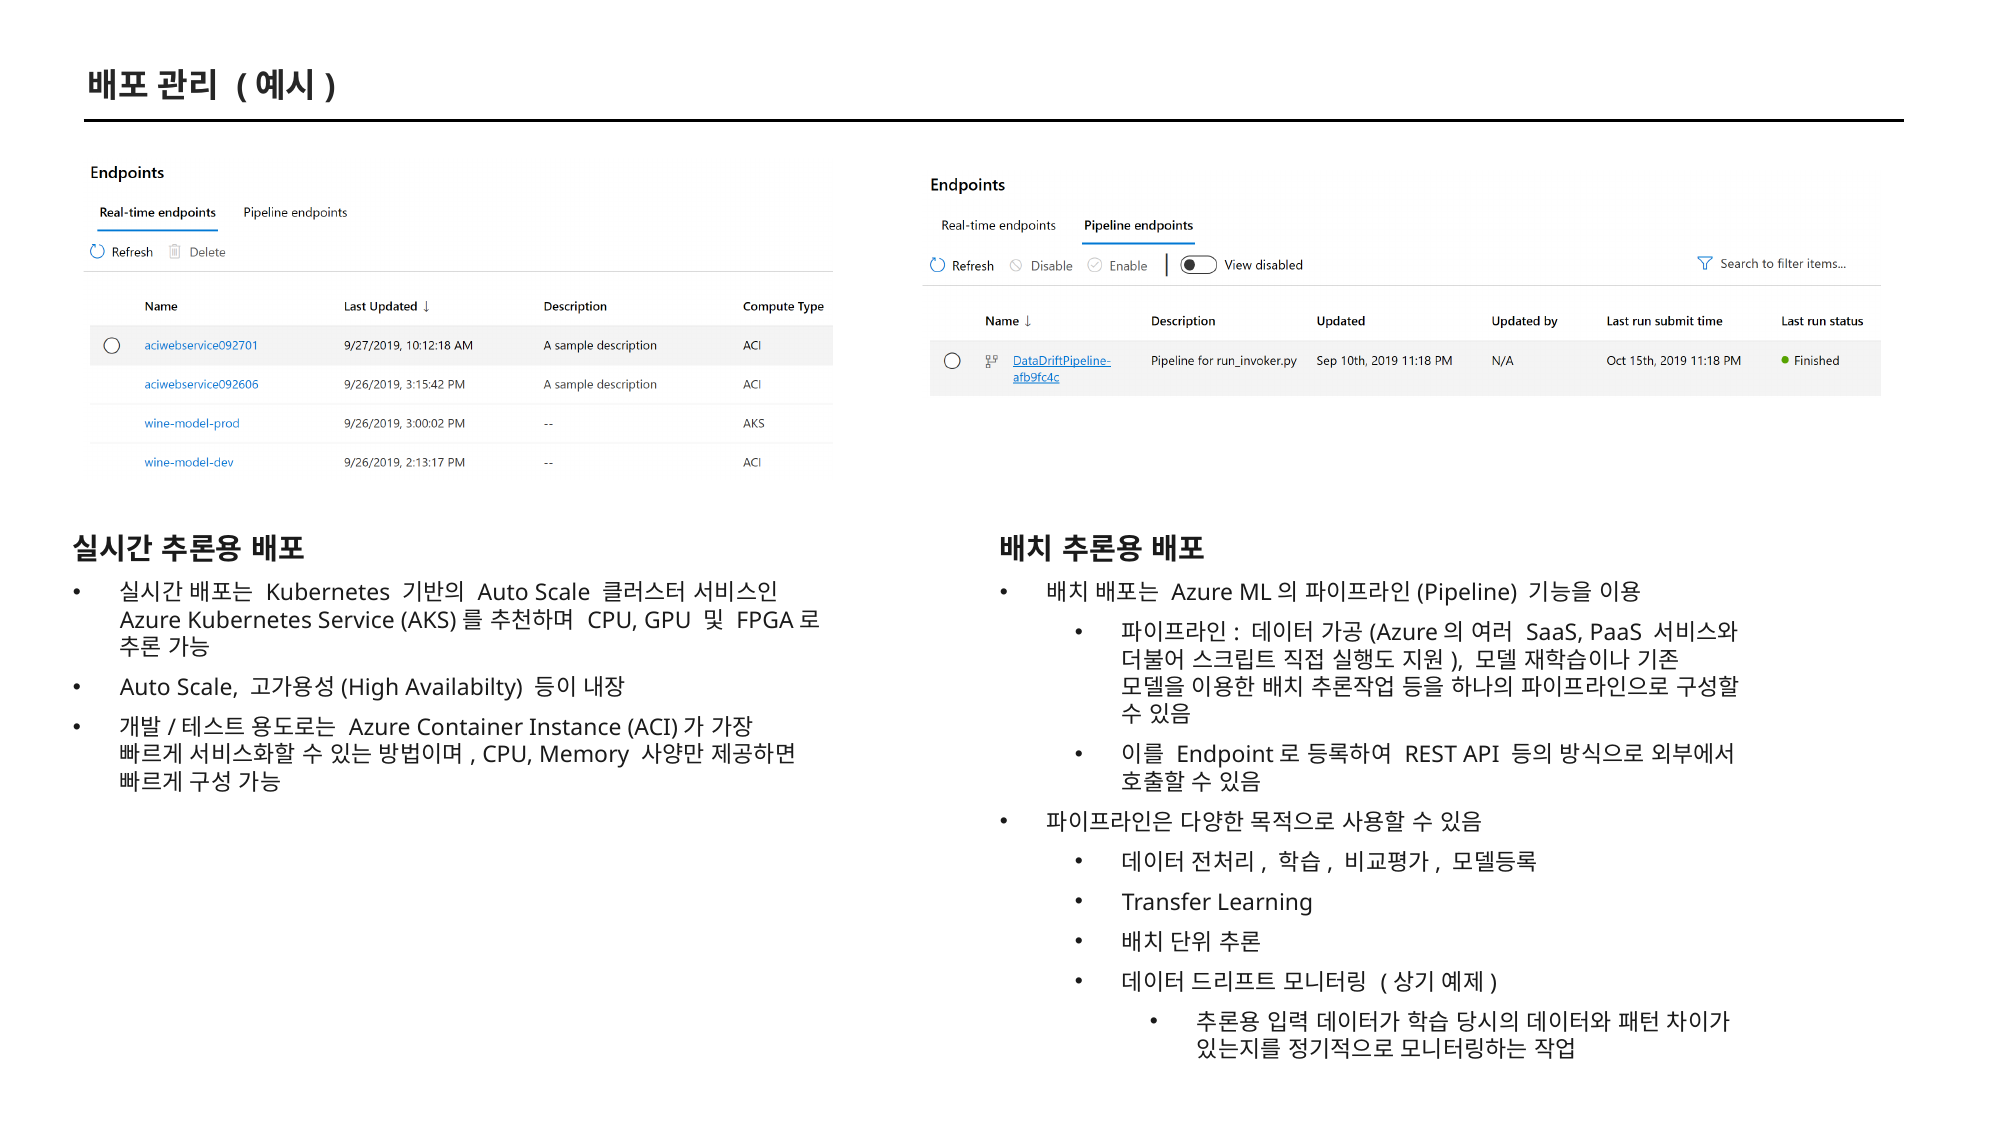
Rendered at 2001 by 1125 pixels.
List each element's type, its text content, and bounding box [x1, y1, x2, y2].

text_box 배치 추론용 배포 배치 배포는 Azure ML의 파이프라인(Pipeline) 기능을 이용 파이프라인: 데이터 가공(Azure의 여러 SaaS, PaaS 서비스와 더불어 스크립트 직접 실행도 지원), 모델 재학습이나 기존 모델을 이용한 배치 추론작업 등을 하나의 파이프라인으로 구성할 수 있음 이를 Endpoint로 등록하여 REST API 등의 방식으로 외부에서 호출할 수 있음 파이프라인은 다양한 목적으로 사용할 수 있음 데이터 전처리, 학습, 비교평가, 모델등록 Transfer Learning 배치 단위 추론 데이터 드리프트 모니터링 (상기 예제) 추론용 입력 데이터가 학습 당시의 데이터와 패턴 차이가 있는지를 정기적으로 모니터링하는 작업 [999, 530, 1750, 1063]
picture [921, 170, 1881, 399]
text_box 실시간 추론용 배포 실시간 배포는 Kubernetes 기반의 Auto Scale 클러스터 서비스인 Azure Kubernetes Service (AKS)를 추천하며 CPU, GPU 및 FPGA로 추론 가능 Auto Scale, 고가용성(High Availabilty) 등이 내장 개발/테스트 용도로는 Azure Container Instance (ACI)가 가장 빠르게 서비스화할 수 있는 방법이며, CPU, Memory 사양만 제공하면 빠르게 구성 가능 [72, 530, 823, 796]
text_box 배포 관리 (예시) [72, 56, 1444, 112]
picture [83, 158, 834, 480]
